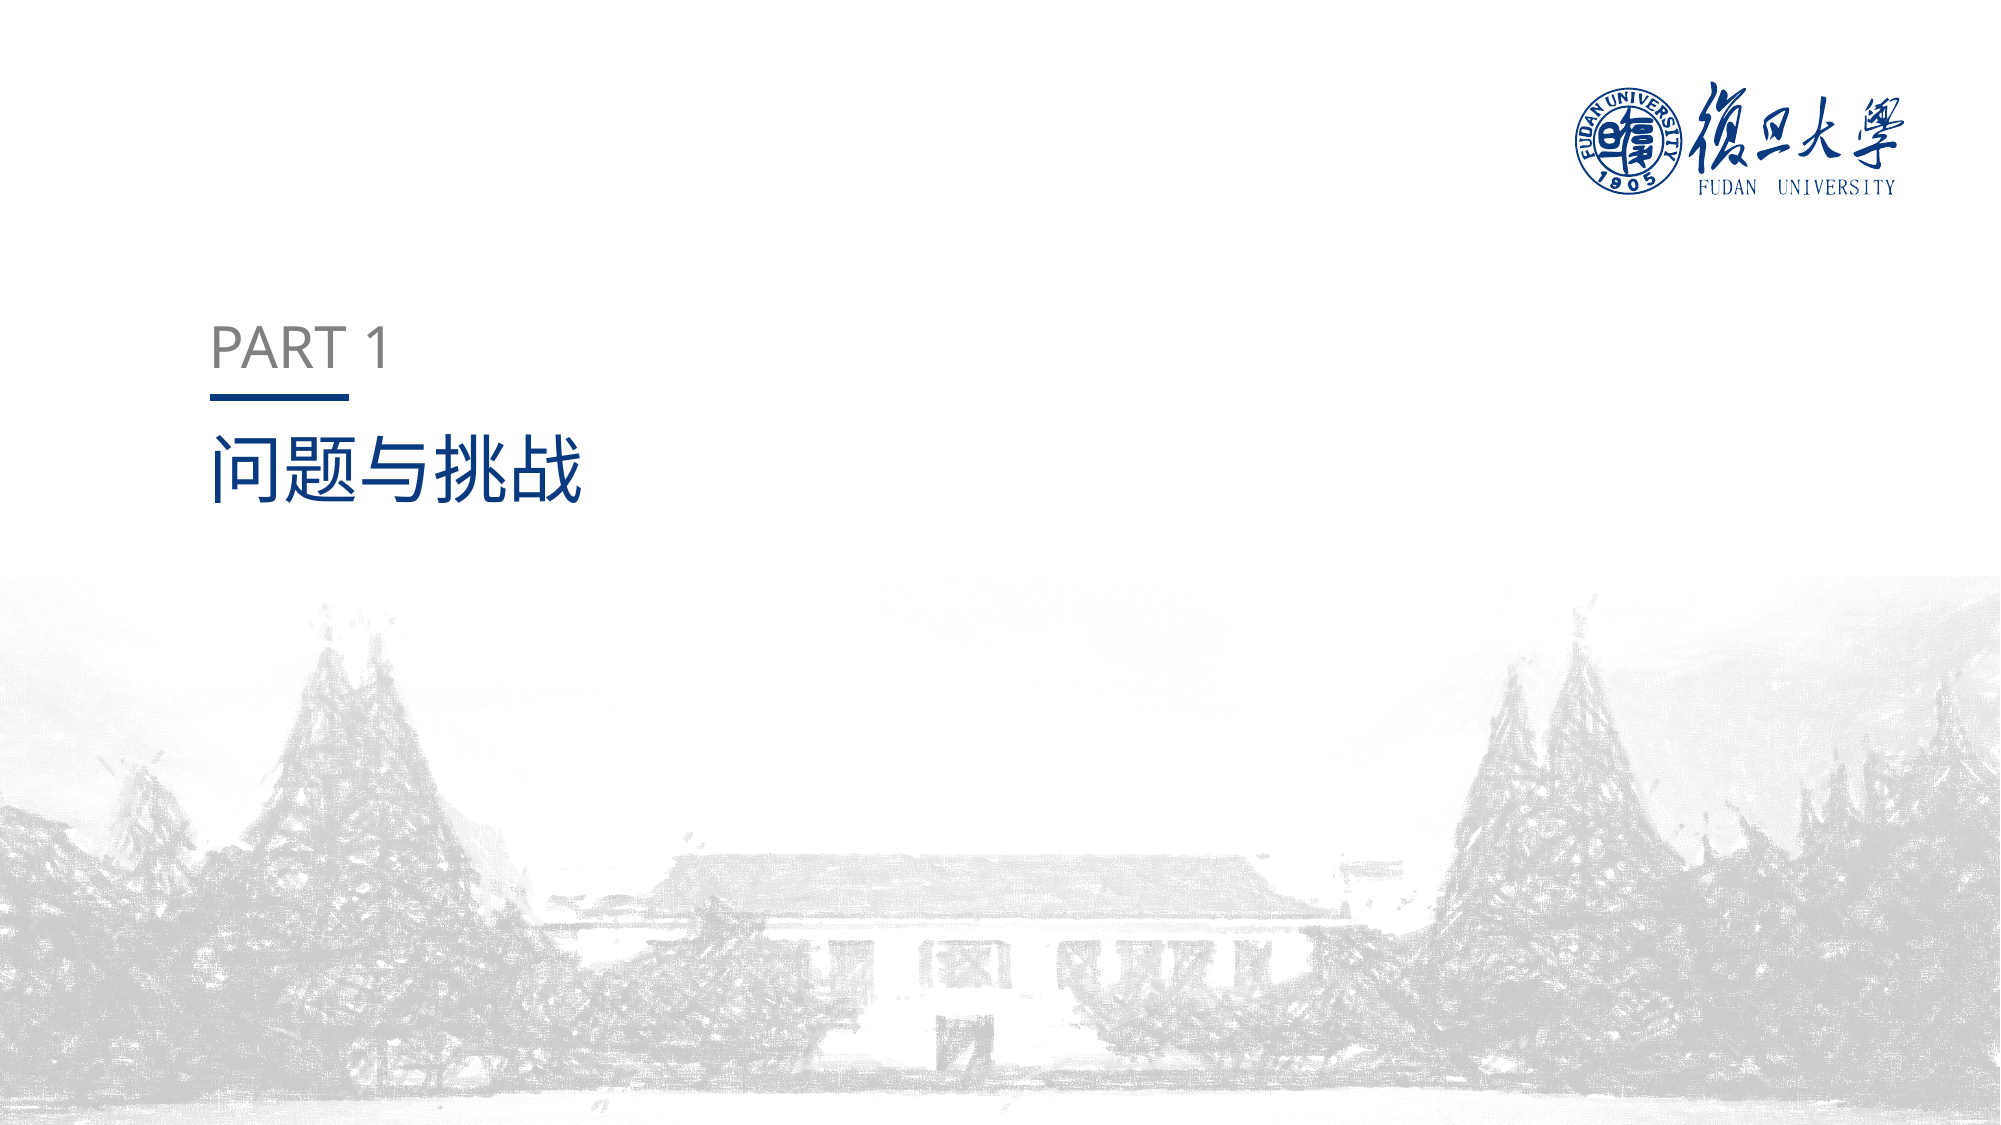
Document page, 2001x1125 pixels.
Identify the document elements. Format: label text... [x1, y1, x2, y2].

list PART 1 [193, 306, 637, 393]
list 问题与挑战 [193, 425, 1188, 533]
